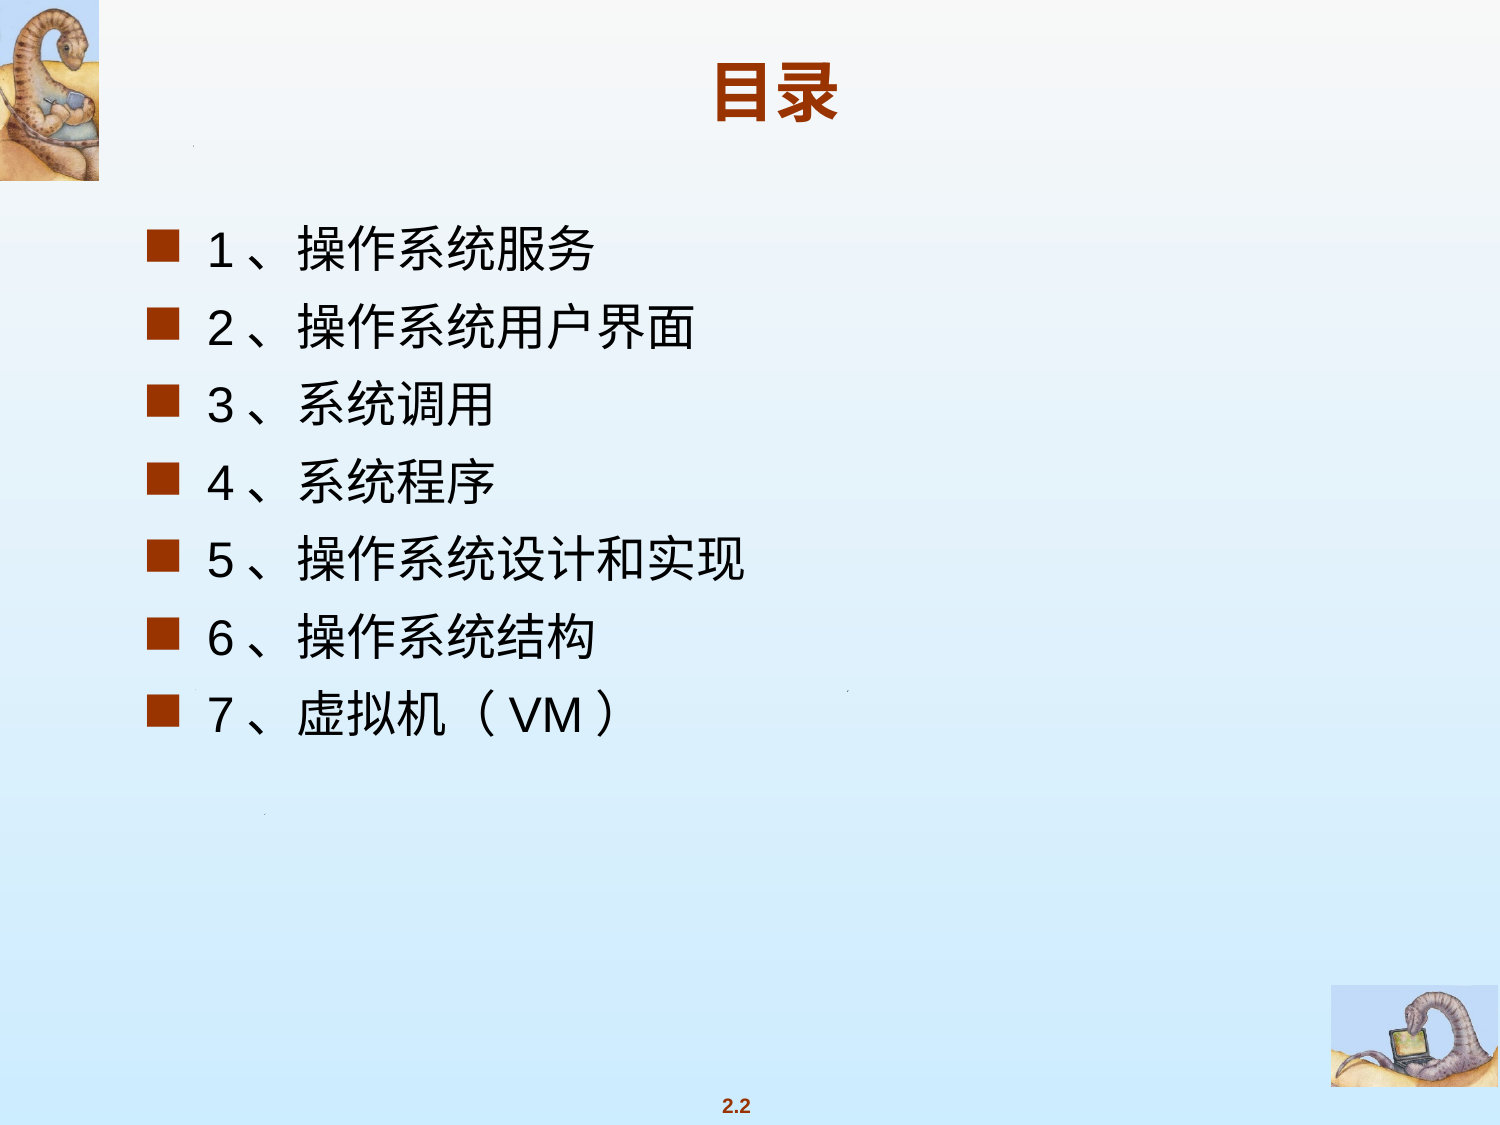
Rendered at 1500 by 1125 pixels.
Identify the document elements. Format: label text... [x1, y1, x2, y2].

picture [1331, 985, 1498, 1087]
list 1、操作系统服务 2、操作系统用户界面 3、系统调用 4、系统程序 5、操作系统设计和实现 6、操作系统结构 7、虚拟机（VM） [135, 210, 1342, 946]
title 目录 [112, 37, 1438, 138]
picture [0, 0, 99, 181]
